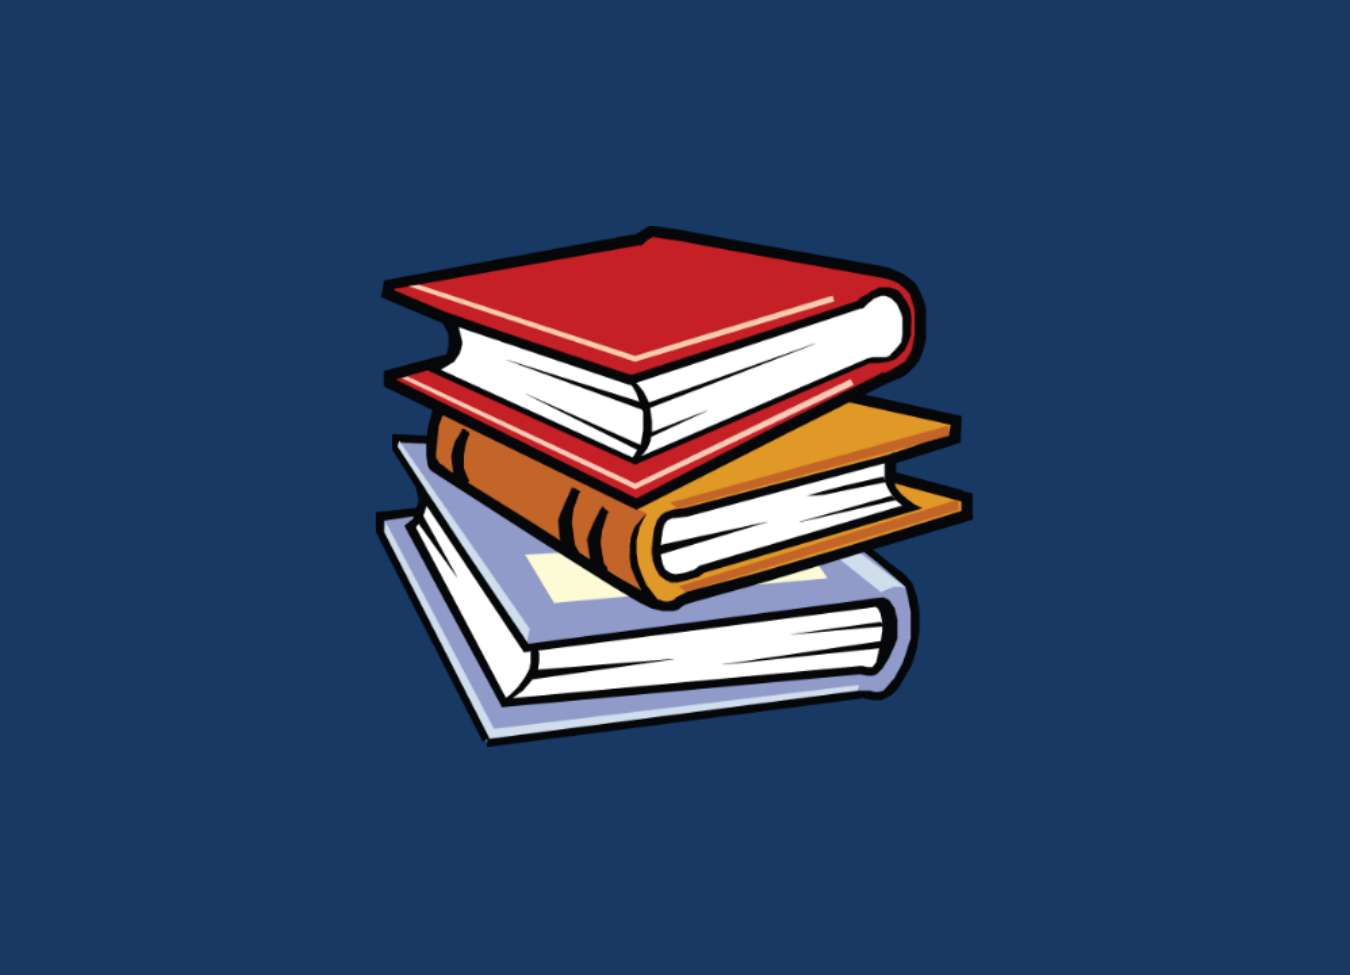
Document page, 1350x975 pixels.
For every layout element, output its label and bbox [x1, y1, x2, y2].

picture [280, 225, 1069, 747]
